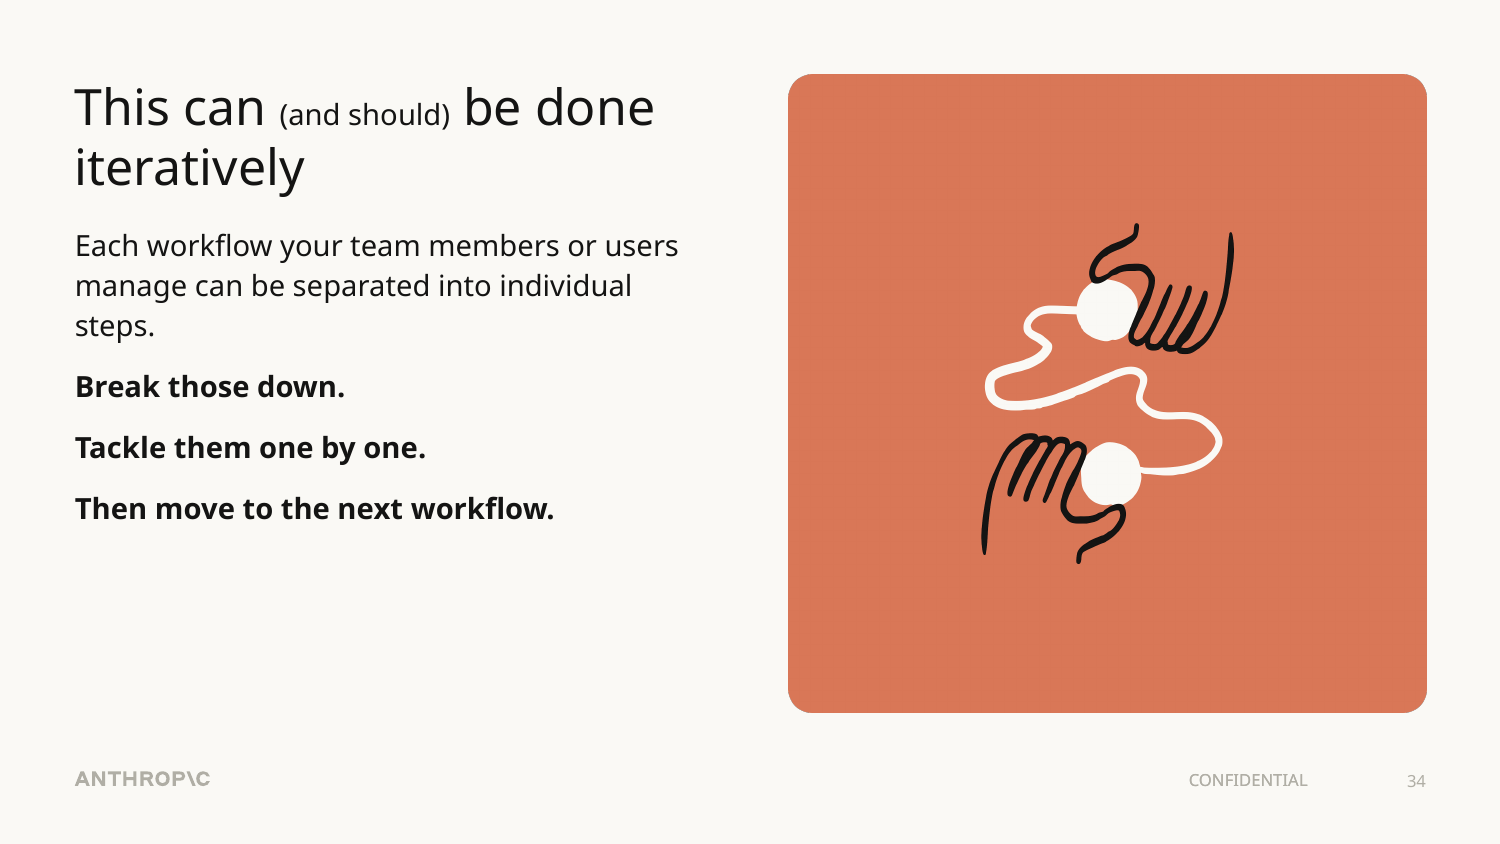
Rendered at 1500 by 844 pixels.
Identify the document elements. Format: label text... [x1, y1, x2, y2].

slide_number 34 [1354, 772, 1427, 790]
picture [788, 74, 1427, 713]
title This can (and should) be done iteratively Each workflow your team members or users manage can be separated into individual steps. Break those down. Tackle them one by one. Then move to the next workflow. [74, 75, 684, 713]
